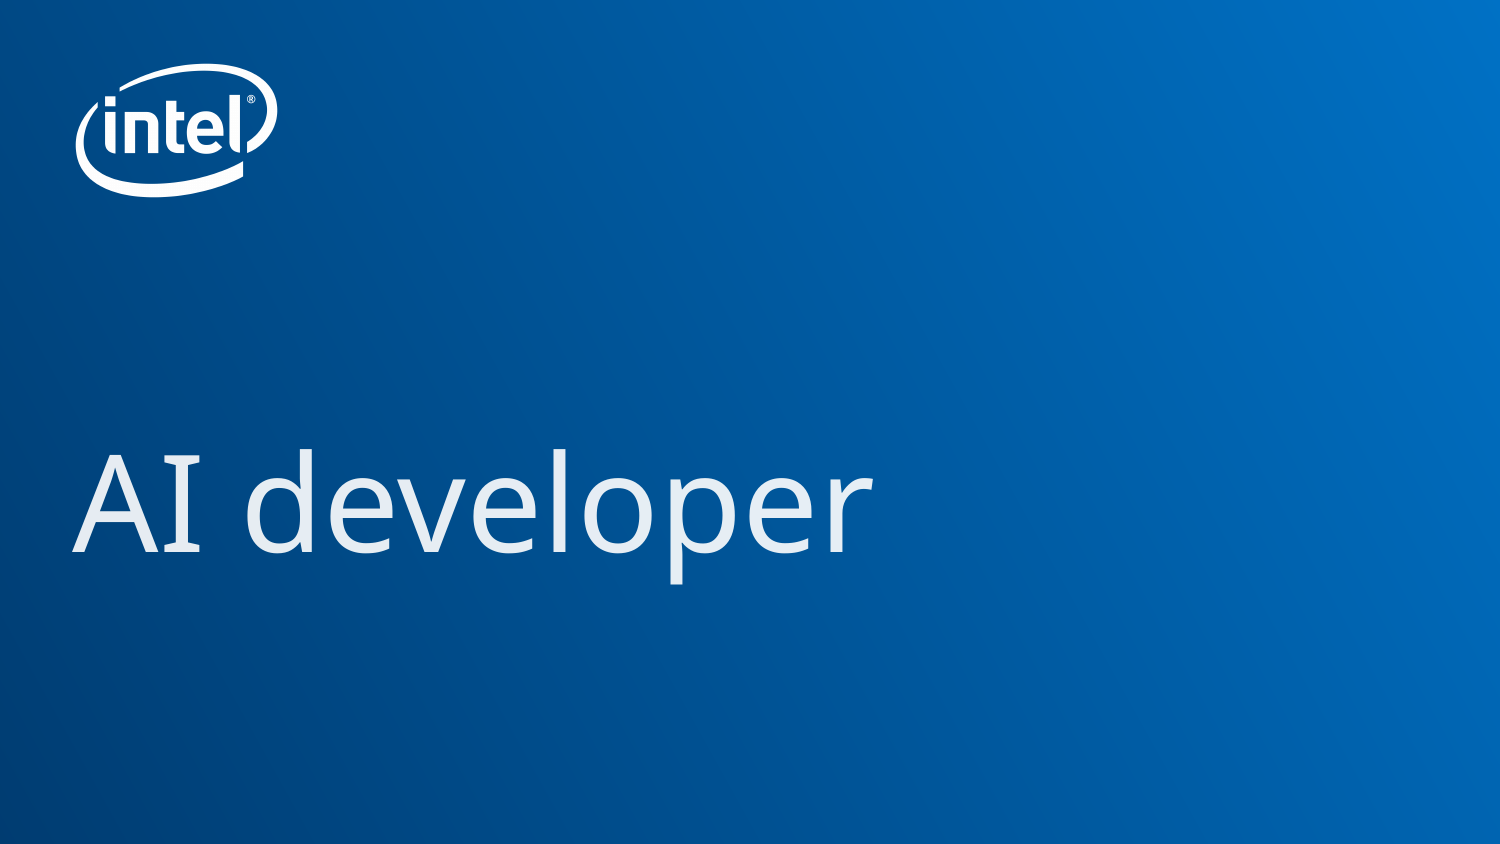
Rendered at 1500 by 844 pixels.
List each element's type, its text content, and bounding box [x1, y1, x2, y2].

picture [74, 62, 279, 199]
text_box AI developer [72, 397, 1477, 579]
